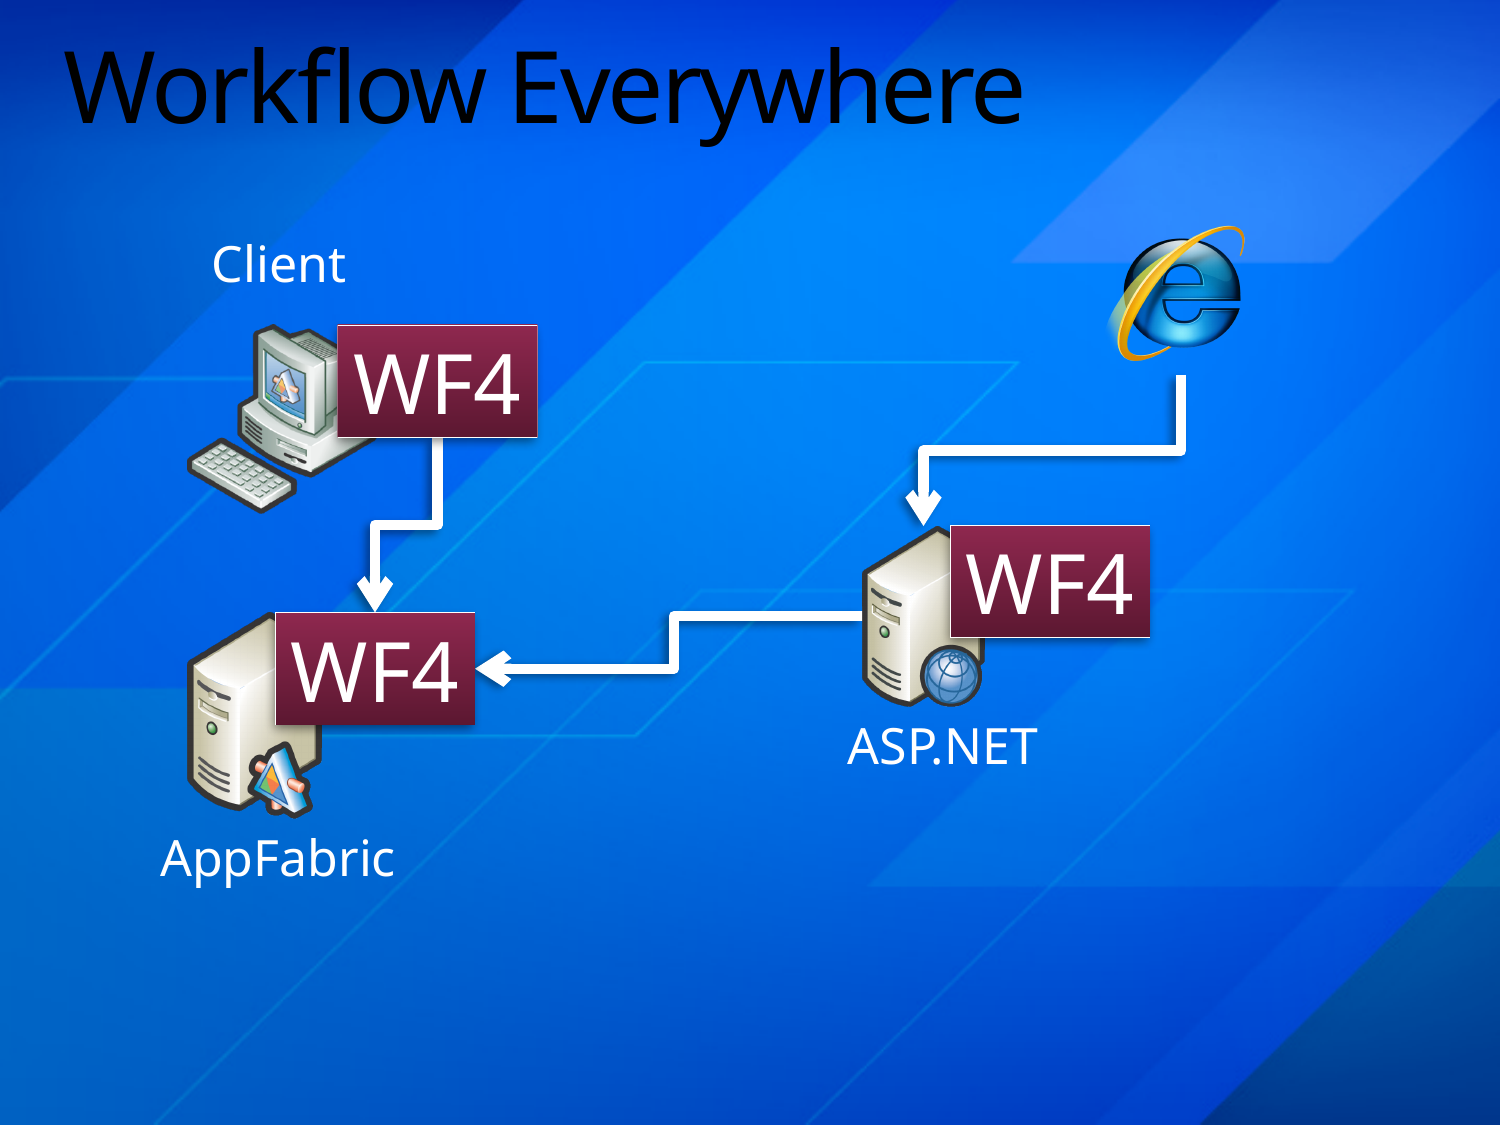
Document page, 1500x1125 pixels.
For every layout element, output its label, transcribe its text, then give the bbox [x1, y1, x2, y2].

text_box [478, 615, 831, 669]
text_box WF4 [1054, 525, 1150, 638]
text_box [187, 324, 538, 514]
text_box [318, 526, 494, 557]
picture [0, 1, 1500, 1125]
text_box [147, 612, 476, 896]
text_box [976, 321, 1129, 580]
title Workflow Everywhere [63, 37, 1438, 147]
text_box Client [196, 224, 362, 300]
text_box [837, 525, 1049, 783]
